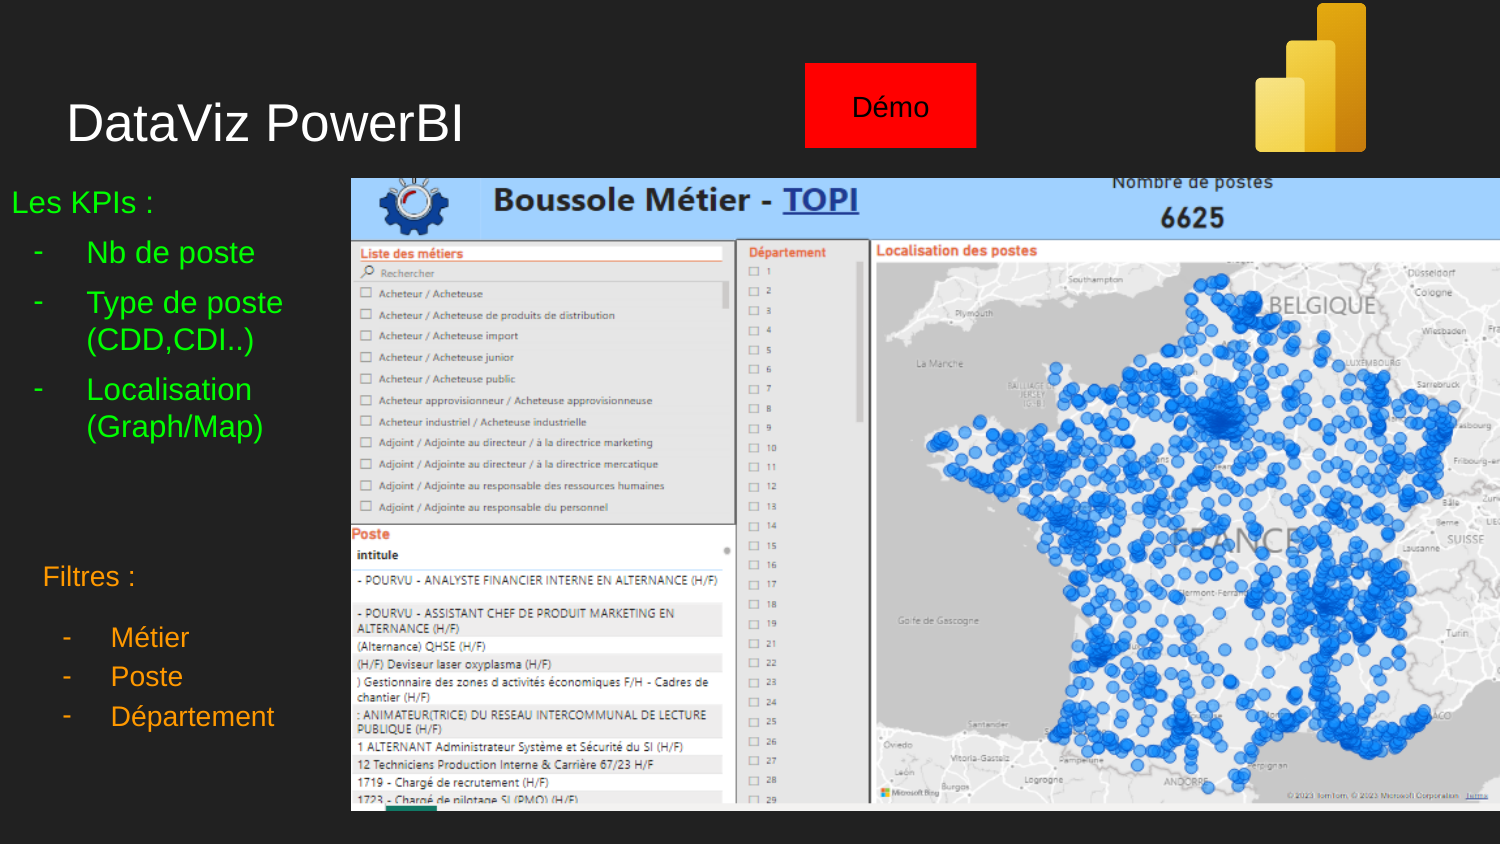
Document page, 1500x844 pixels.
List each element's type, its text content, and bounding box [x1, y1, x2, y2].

list Les KPIs : Nb de poste Type de poste (CDD,CDI..) Localisation (Graph/Map) [0, 166, 355, 500]
list Filtres : Métier Poste Département [27, 537, 324, 749]
title DataViz PowerBI [51, 72, 1449, 167]
picture [351, 178, 1500, 812]
picture [1171, 0, 1450, 156]
text_box Démo [805, 63, 977, 148]
